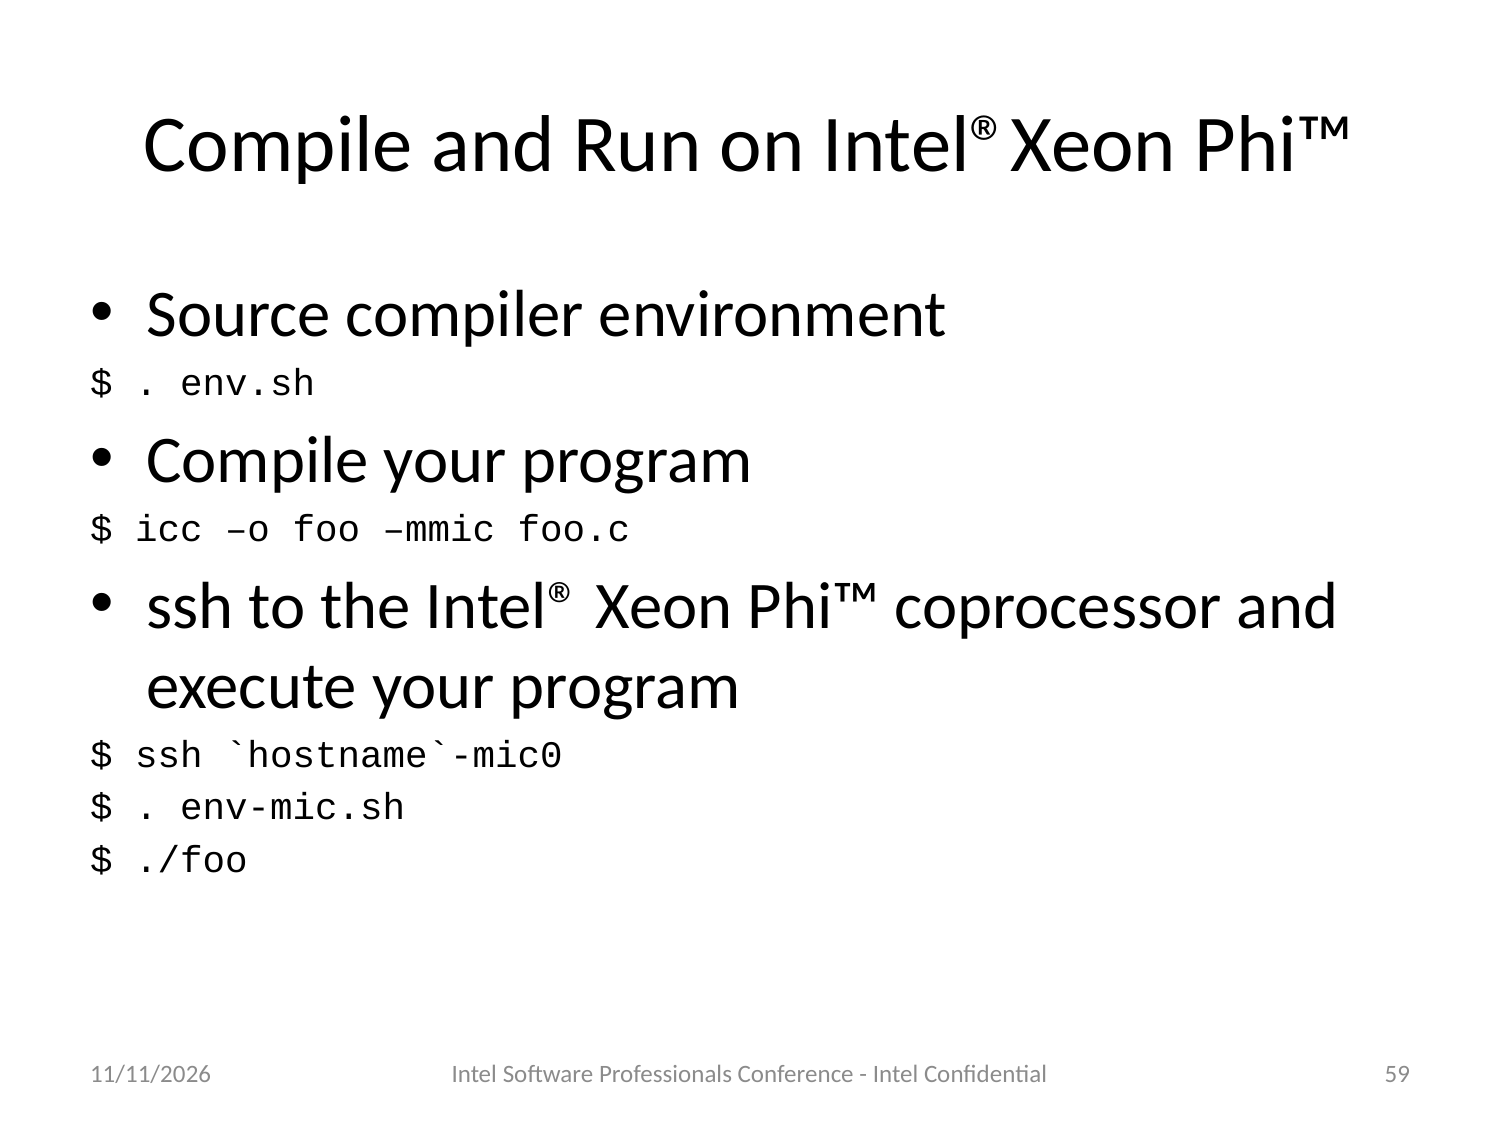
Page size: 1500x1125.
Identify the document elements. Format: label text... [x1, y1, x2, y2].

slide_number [75, 1042, 425, 1103]
list Source compiler environment $ . env.sh Compile your program $ icc –o foo –mmic foo.c ssh to the Intel® Xeon Phi™ coprocessor and execute your program $ ssh `hostname`-mic0 $ . env-mic.sh $ ./foo [75, 262, 1425, 1005]
footer Intel Software Professionals Conference - Intel Confidential [425, 1042, 1074, 1103]
title Compile and Run on Intel®Xeon Phi™ [75, 45, 1425, 233]
slide_number 59 [1074, 1042, 1425, 1103]
